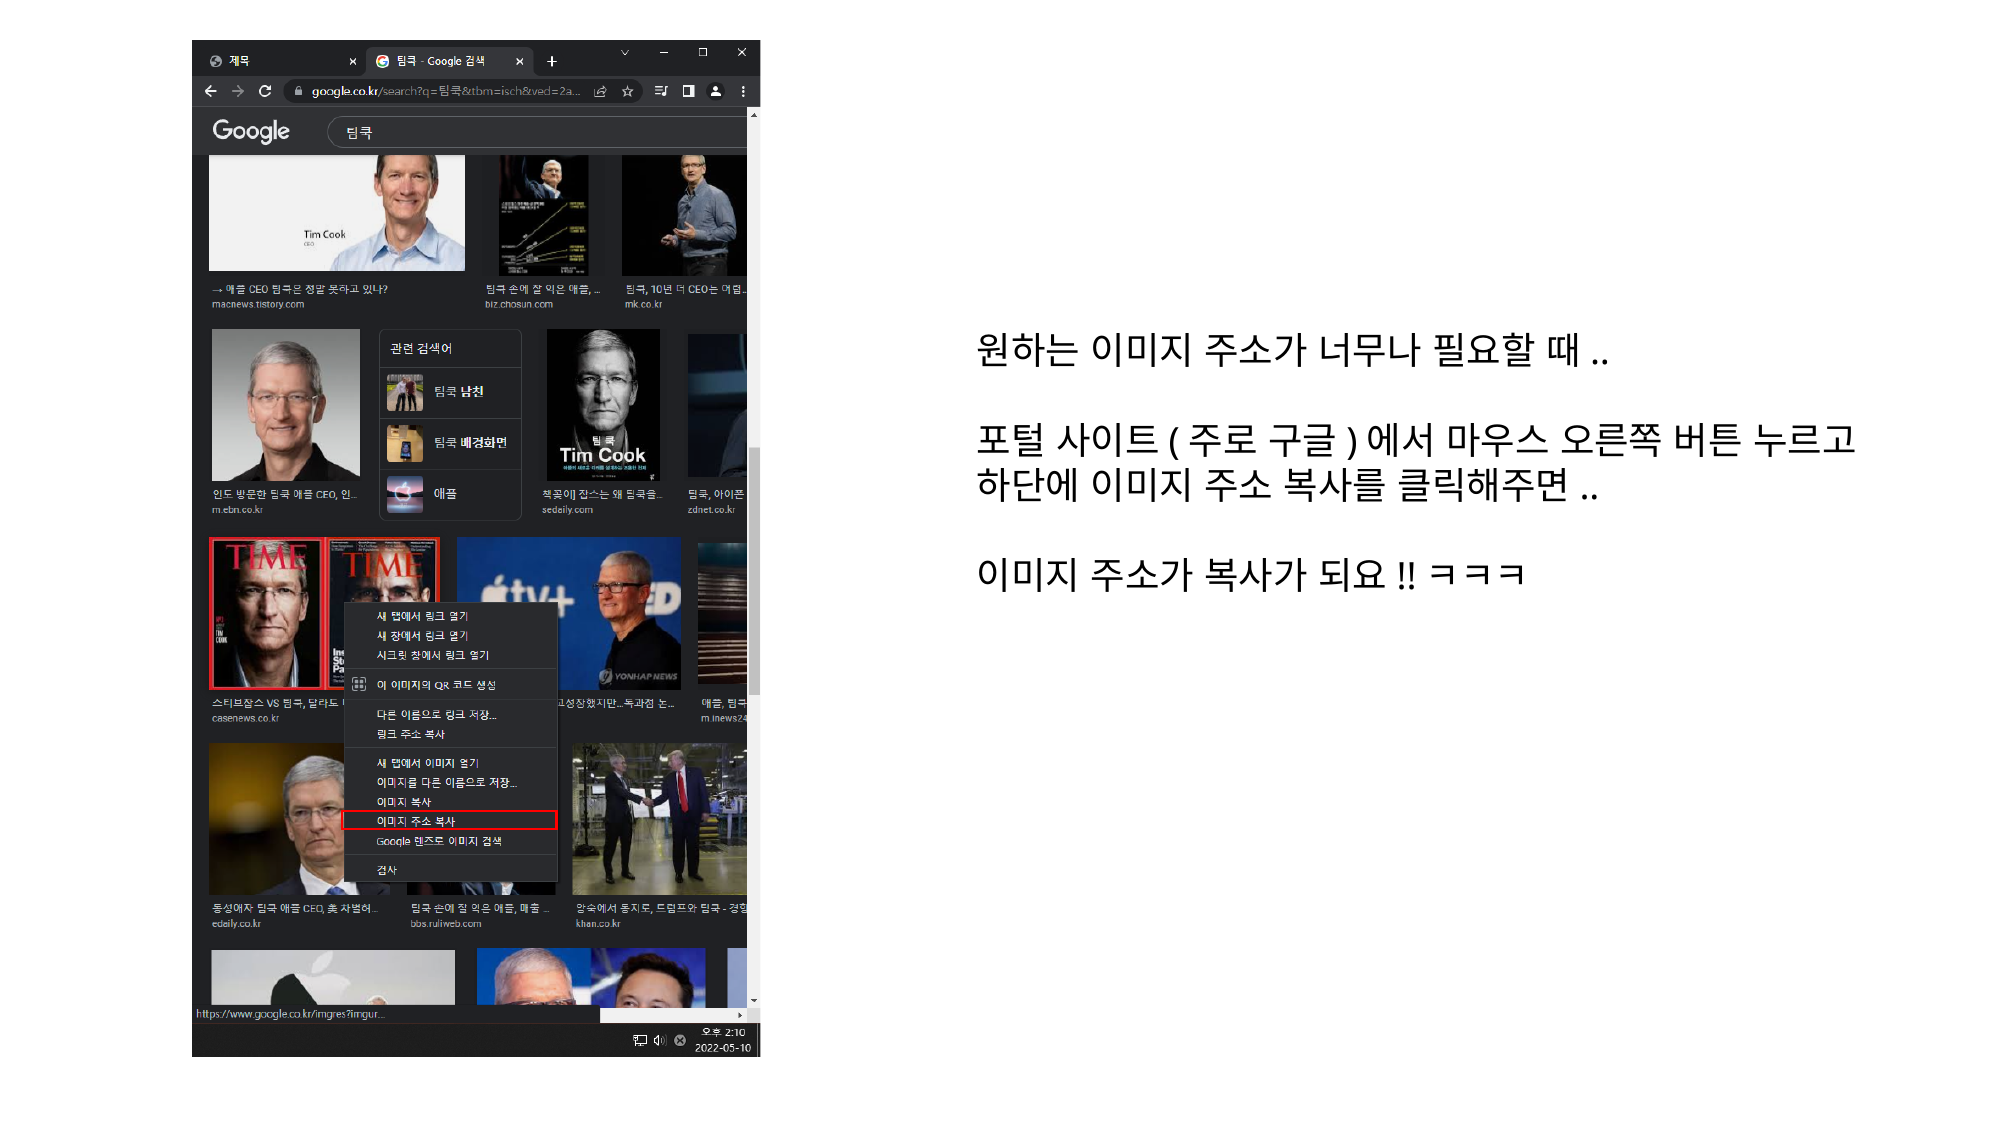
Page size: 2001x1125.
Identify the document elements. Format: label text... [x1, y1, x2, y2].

picture [192, 40, 761, 1057]
text_box 원하는 이미지 주소가 너무나 필요할 때.. 포털 사이트(주로 구글)에서 마우스 오른쪽 버튼 누르고 하단에 이미지 주소 복사를 클릭해주면.. 이미지 주소가 복사가 되요!!ㅋㅋㅋ [961, 319, 1944, 605]
